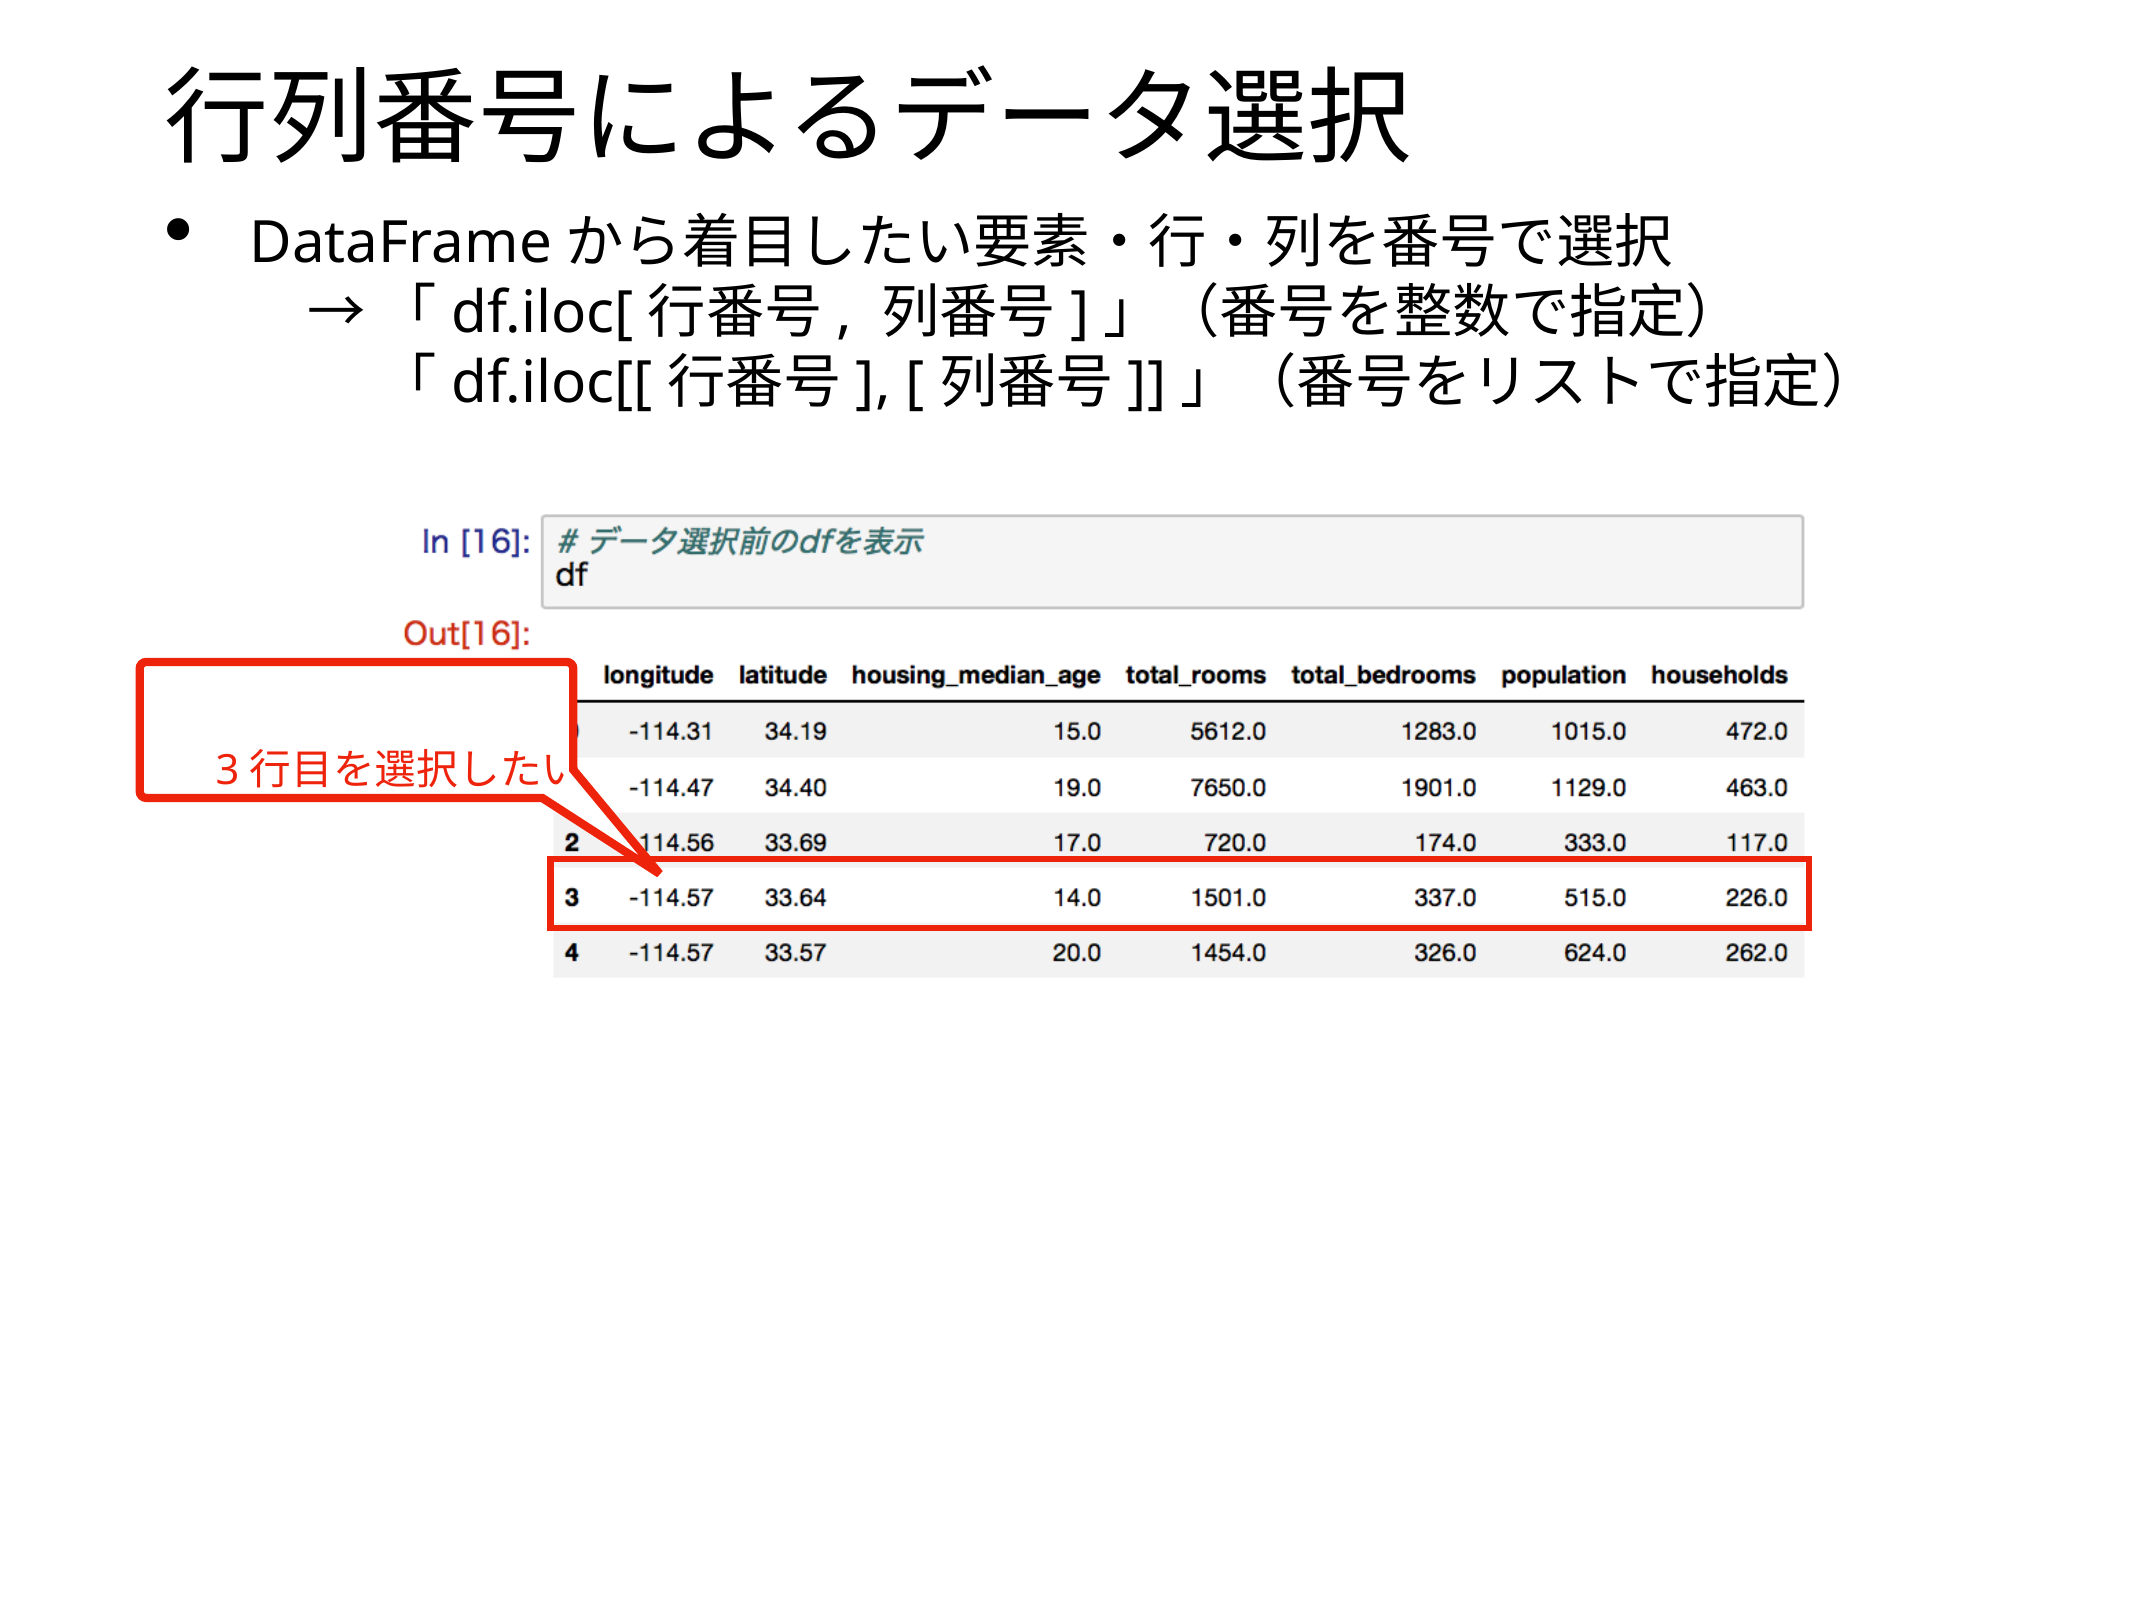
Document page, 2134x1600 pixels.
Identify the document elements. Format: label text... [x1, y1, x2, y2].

picture [372, 507, 1832, 998]
title 行列番号によるデータ選択 [155, 41, 1978, 193]
text_box 3行目を選択したい [139, 661, 372, 798]
list DataFrameから着目したい要素・行・列を番号で選択 → 「df.iloc[行番号, 列番号]」（番号を整数で指定） 「df.iloc[[行番号], [列番号]]」（番号をリストで指定） [155, 195, 2049, 504]
